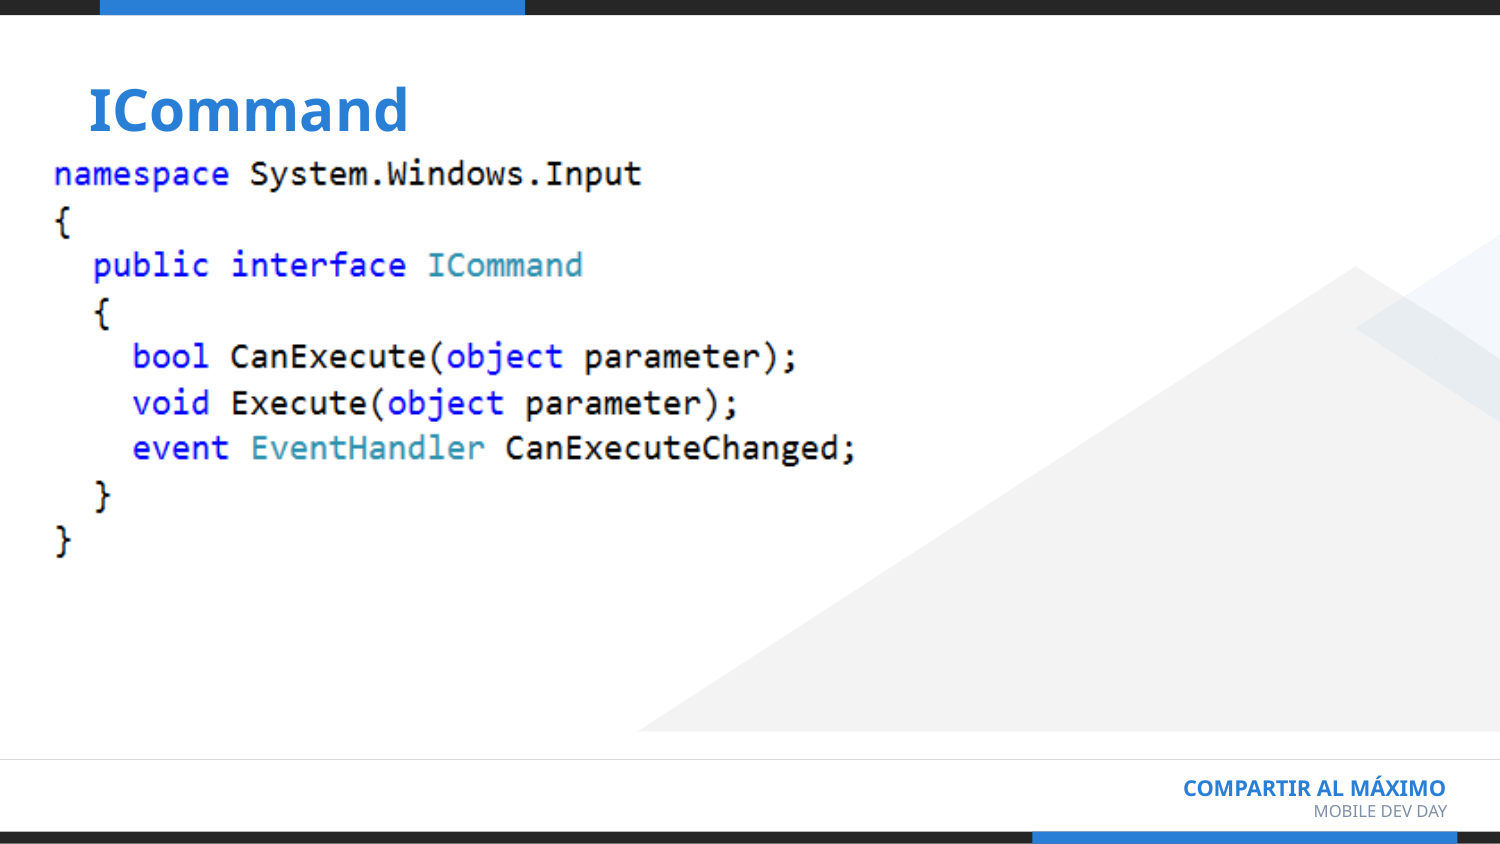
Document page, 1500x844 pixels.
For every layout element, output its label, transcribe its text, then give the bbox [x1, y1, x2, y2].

picture [49, 146, 890, 560]
title ICommand [75, 65, 1425, 130]
